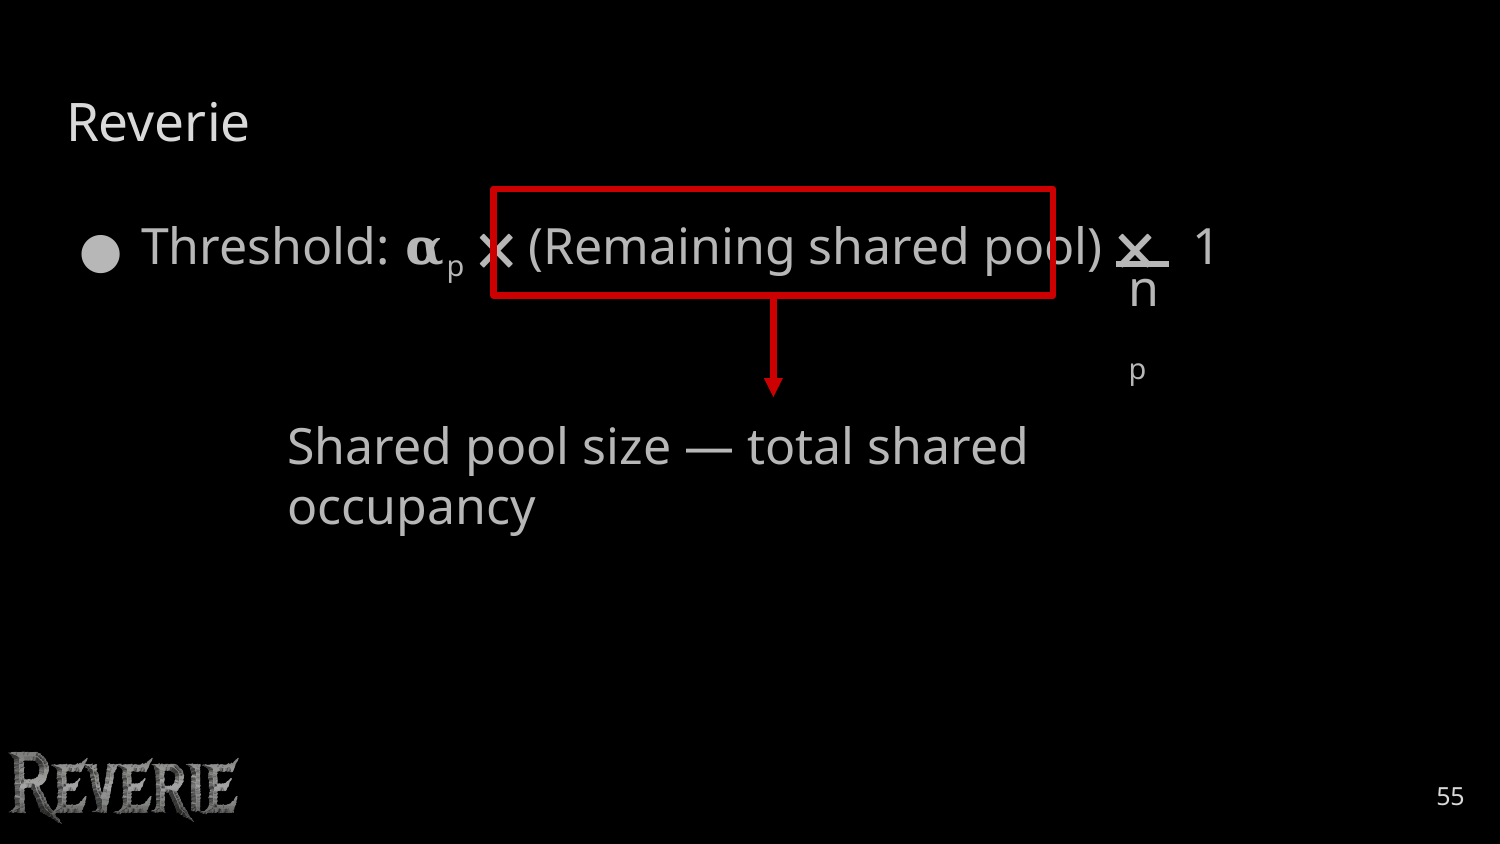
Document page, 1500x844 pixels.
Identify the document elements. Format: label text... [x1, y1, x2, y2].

text_box Shared pool size — total shared occupancy [272, 399, 1275, 502]
picture [0, 725, 246, 844]
list Threshold: 𝛂p 🗙 (Remaining shared pool) 🗙 1 [51, 189, 1449, 750]
text_box np [1113, 241, 1193, 311]
text_box [493, 188, 1054, 296]
slide_number ‹#› [1389, 764, 1480, 830]
title Reverie [51, 72, 1449, 167]
